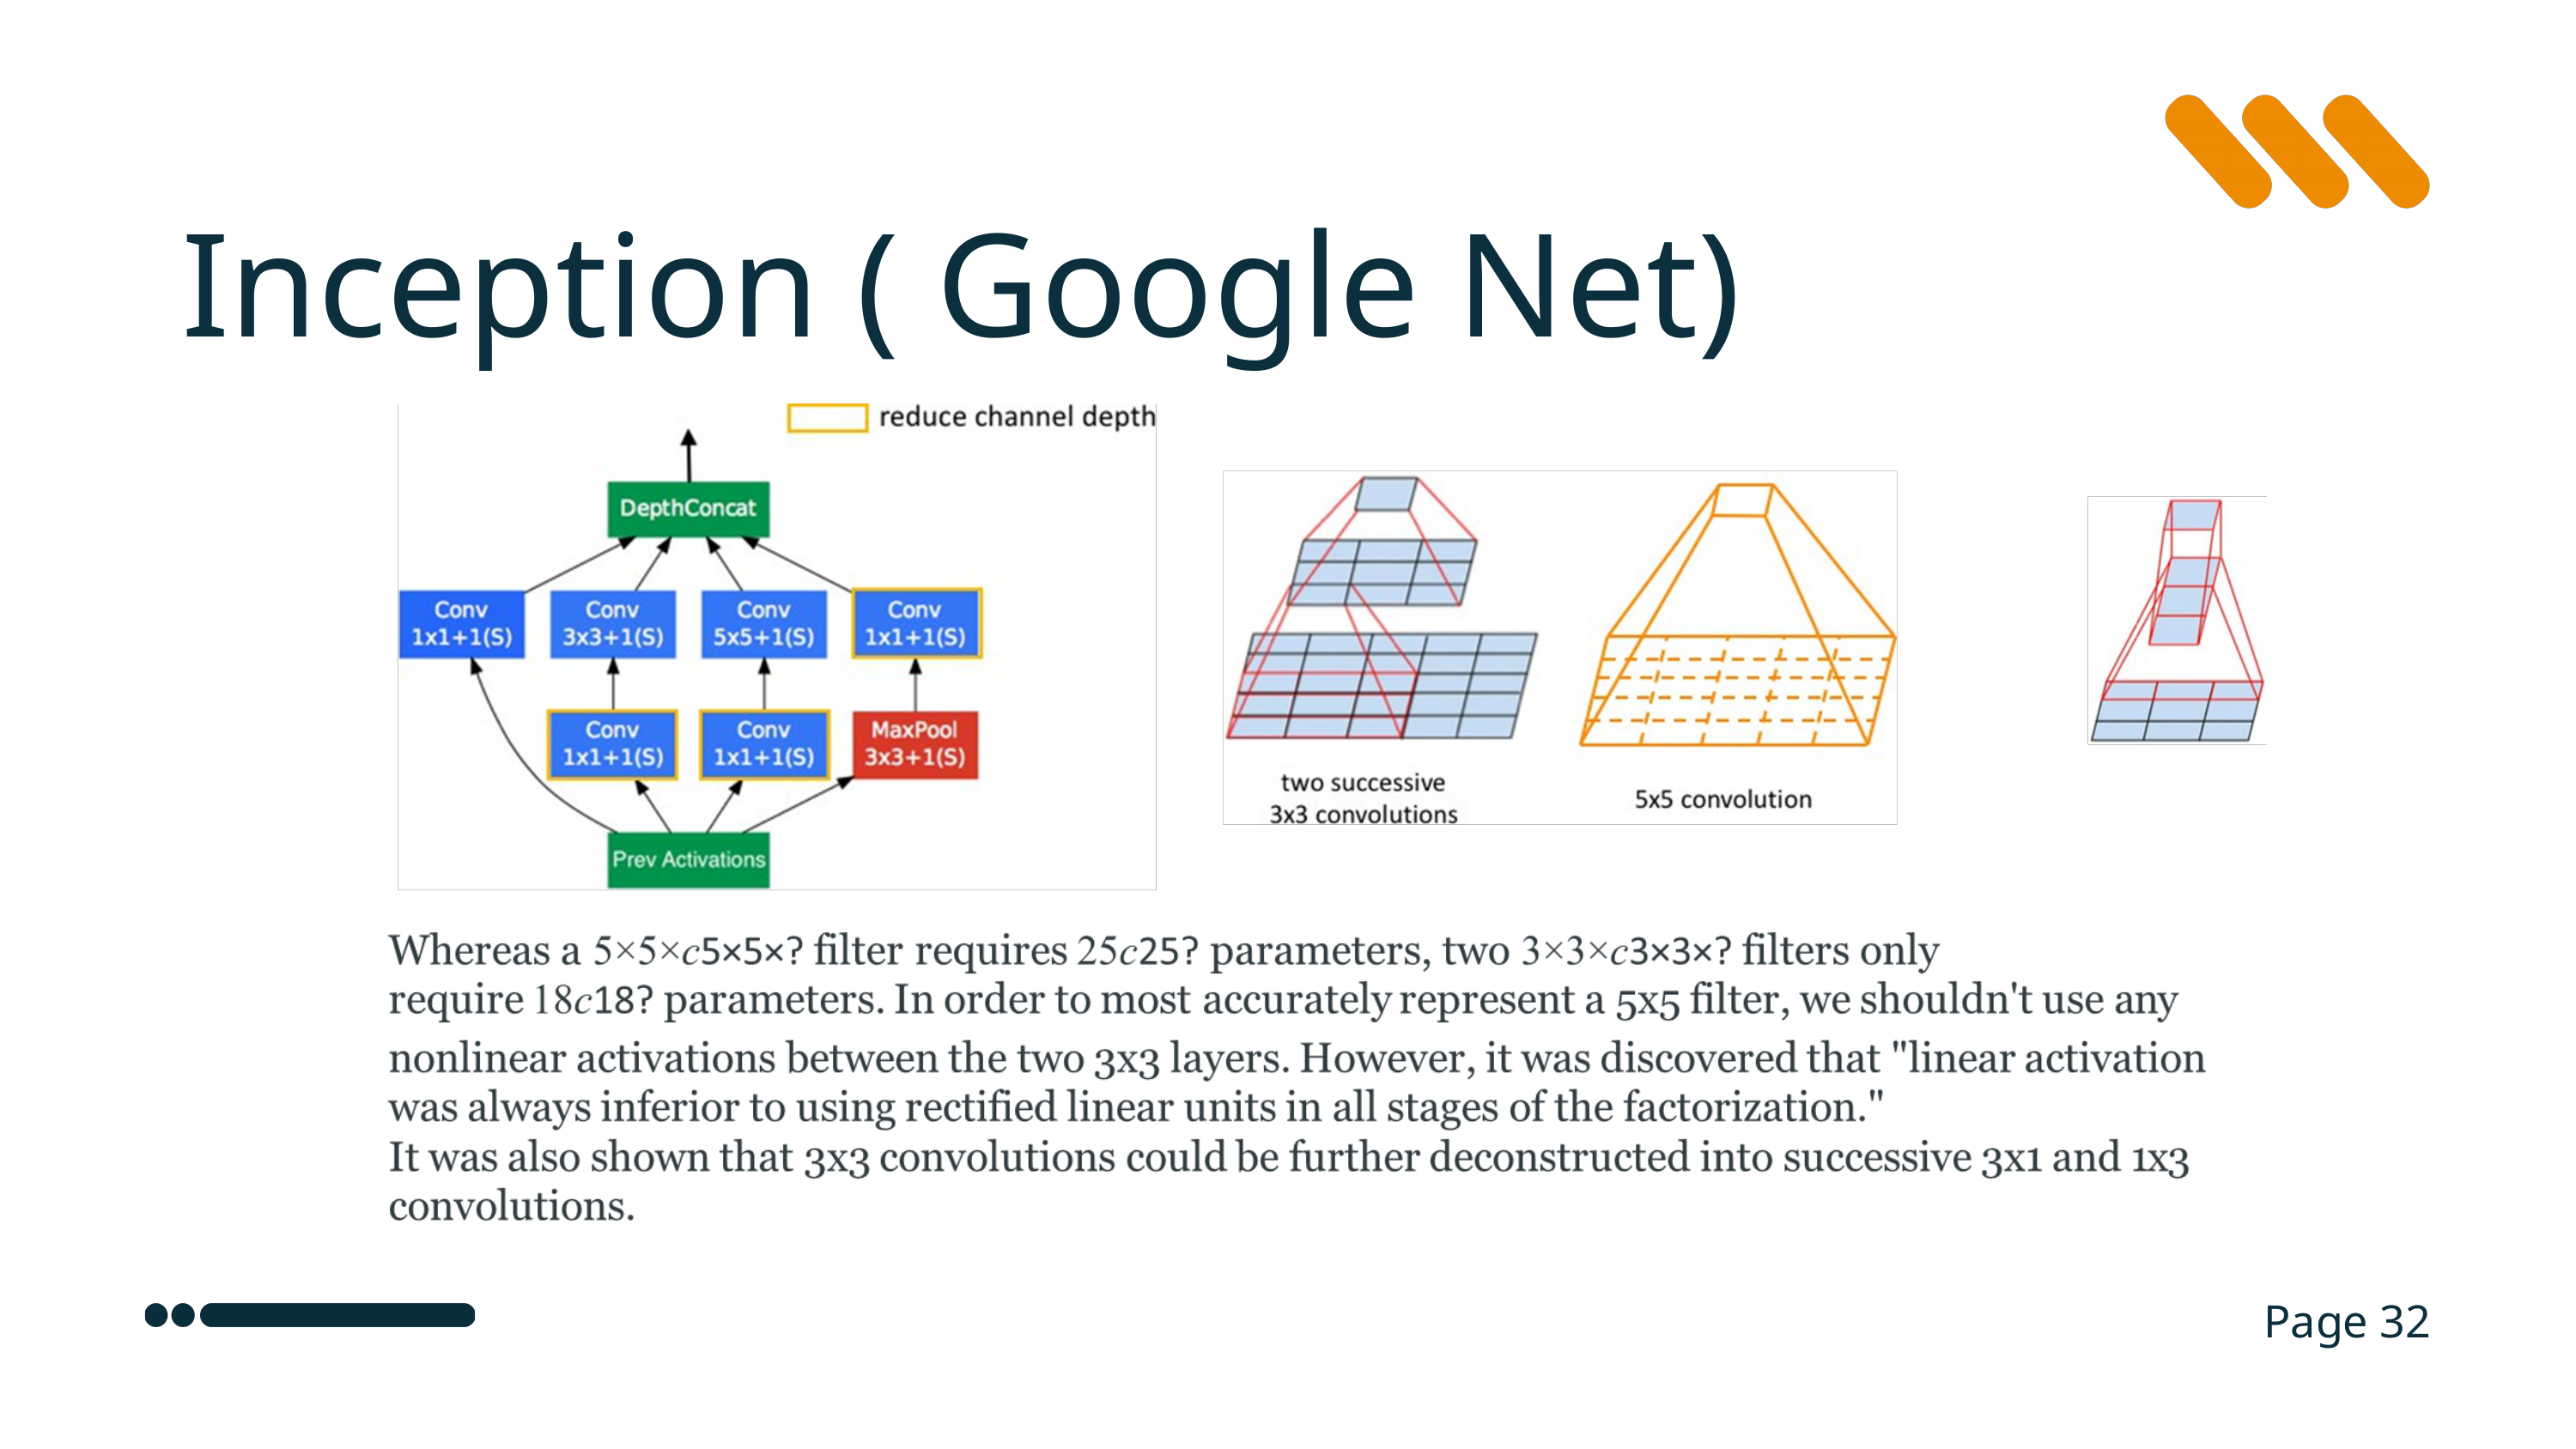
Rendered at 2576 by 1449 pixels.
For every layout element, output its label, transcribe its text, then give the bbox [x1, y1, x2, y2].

text_box Page 32 [2163, 1302, 2432, 1348]
text_box Inception ( Google Net) [94, 151, 1830, 367]
text_box [362, 403, 2267, 1256]
text_box [144, 1303, 476, 1328]
text_box [2163, 93, 2432, 210]
